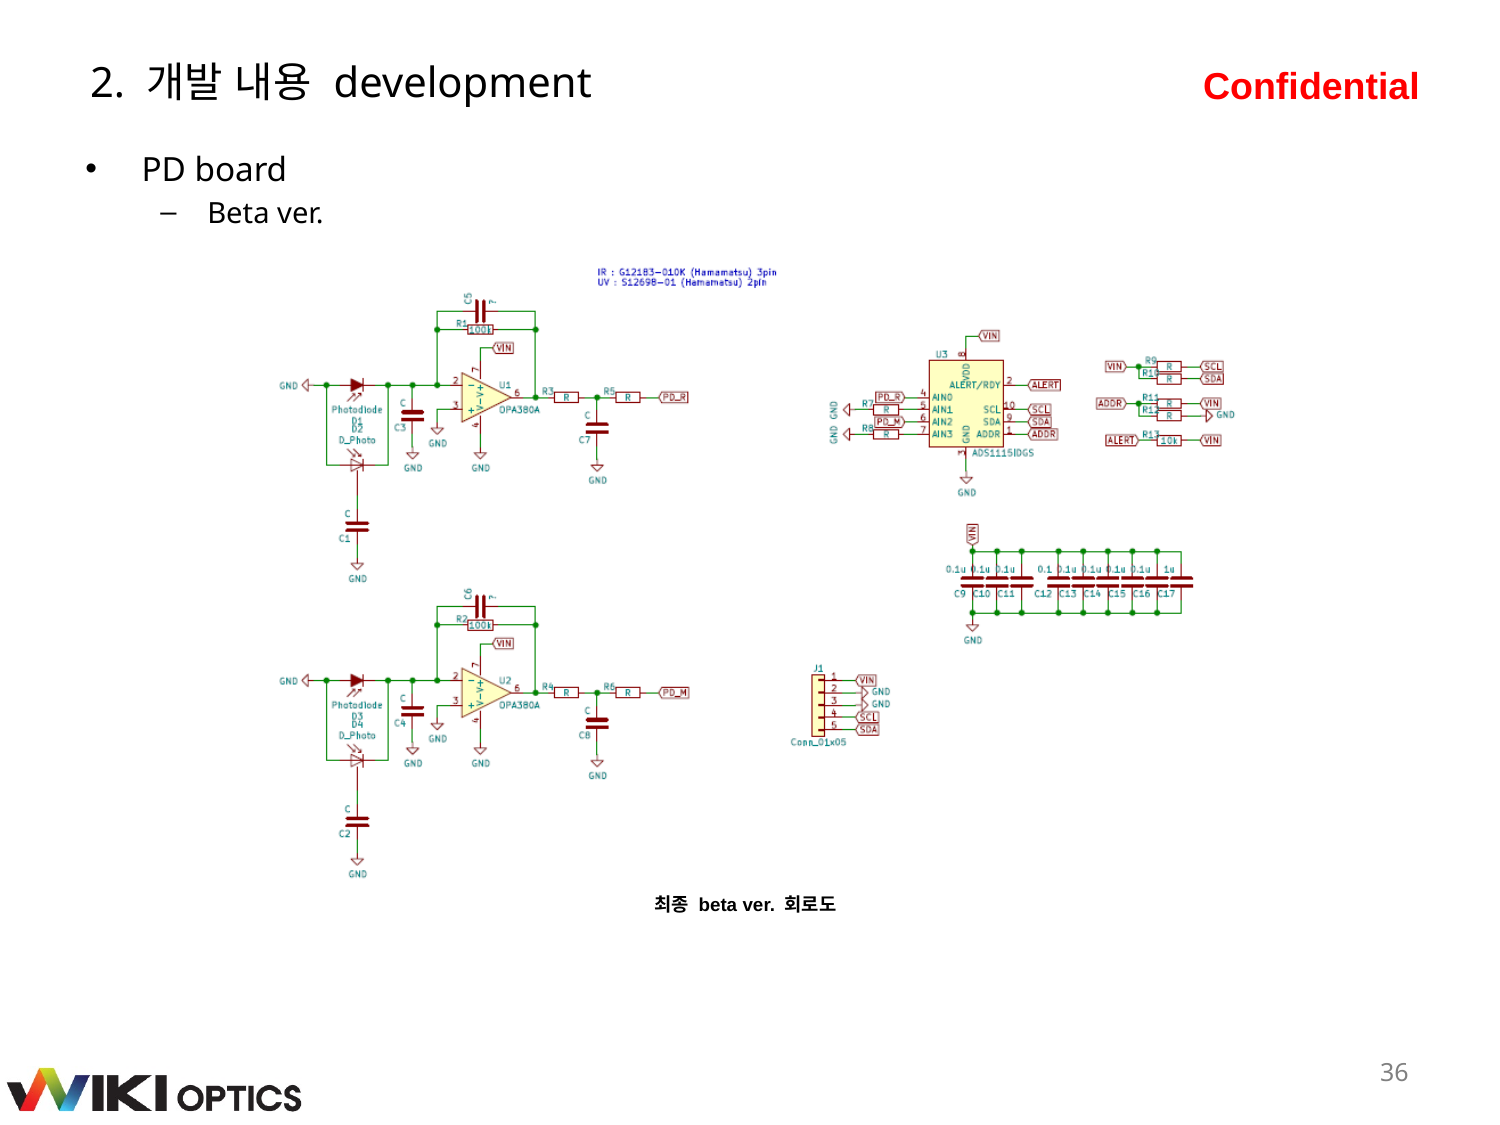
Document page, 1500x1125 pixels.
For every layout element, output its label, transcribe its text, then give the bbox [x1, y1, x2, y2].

list PD board Beta ver. PDM/PDR 통합 구성, digitizer 적용 열전도 isolation, 조립 구조 변경 [70, 140, 1421, 1044]
picture [268, 247, 1249, 892]
title 2. 개발 내용 development [74, 44, 1426, 118]
text_box 최종 beta ver. 회로도 [619, 900, 872, 923]
picture [5, 1066, 302, 1113]
slide_number 36 [1073, 1049, 1424, 1098]
